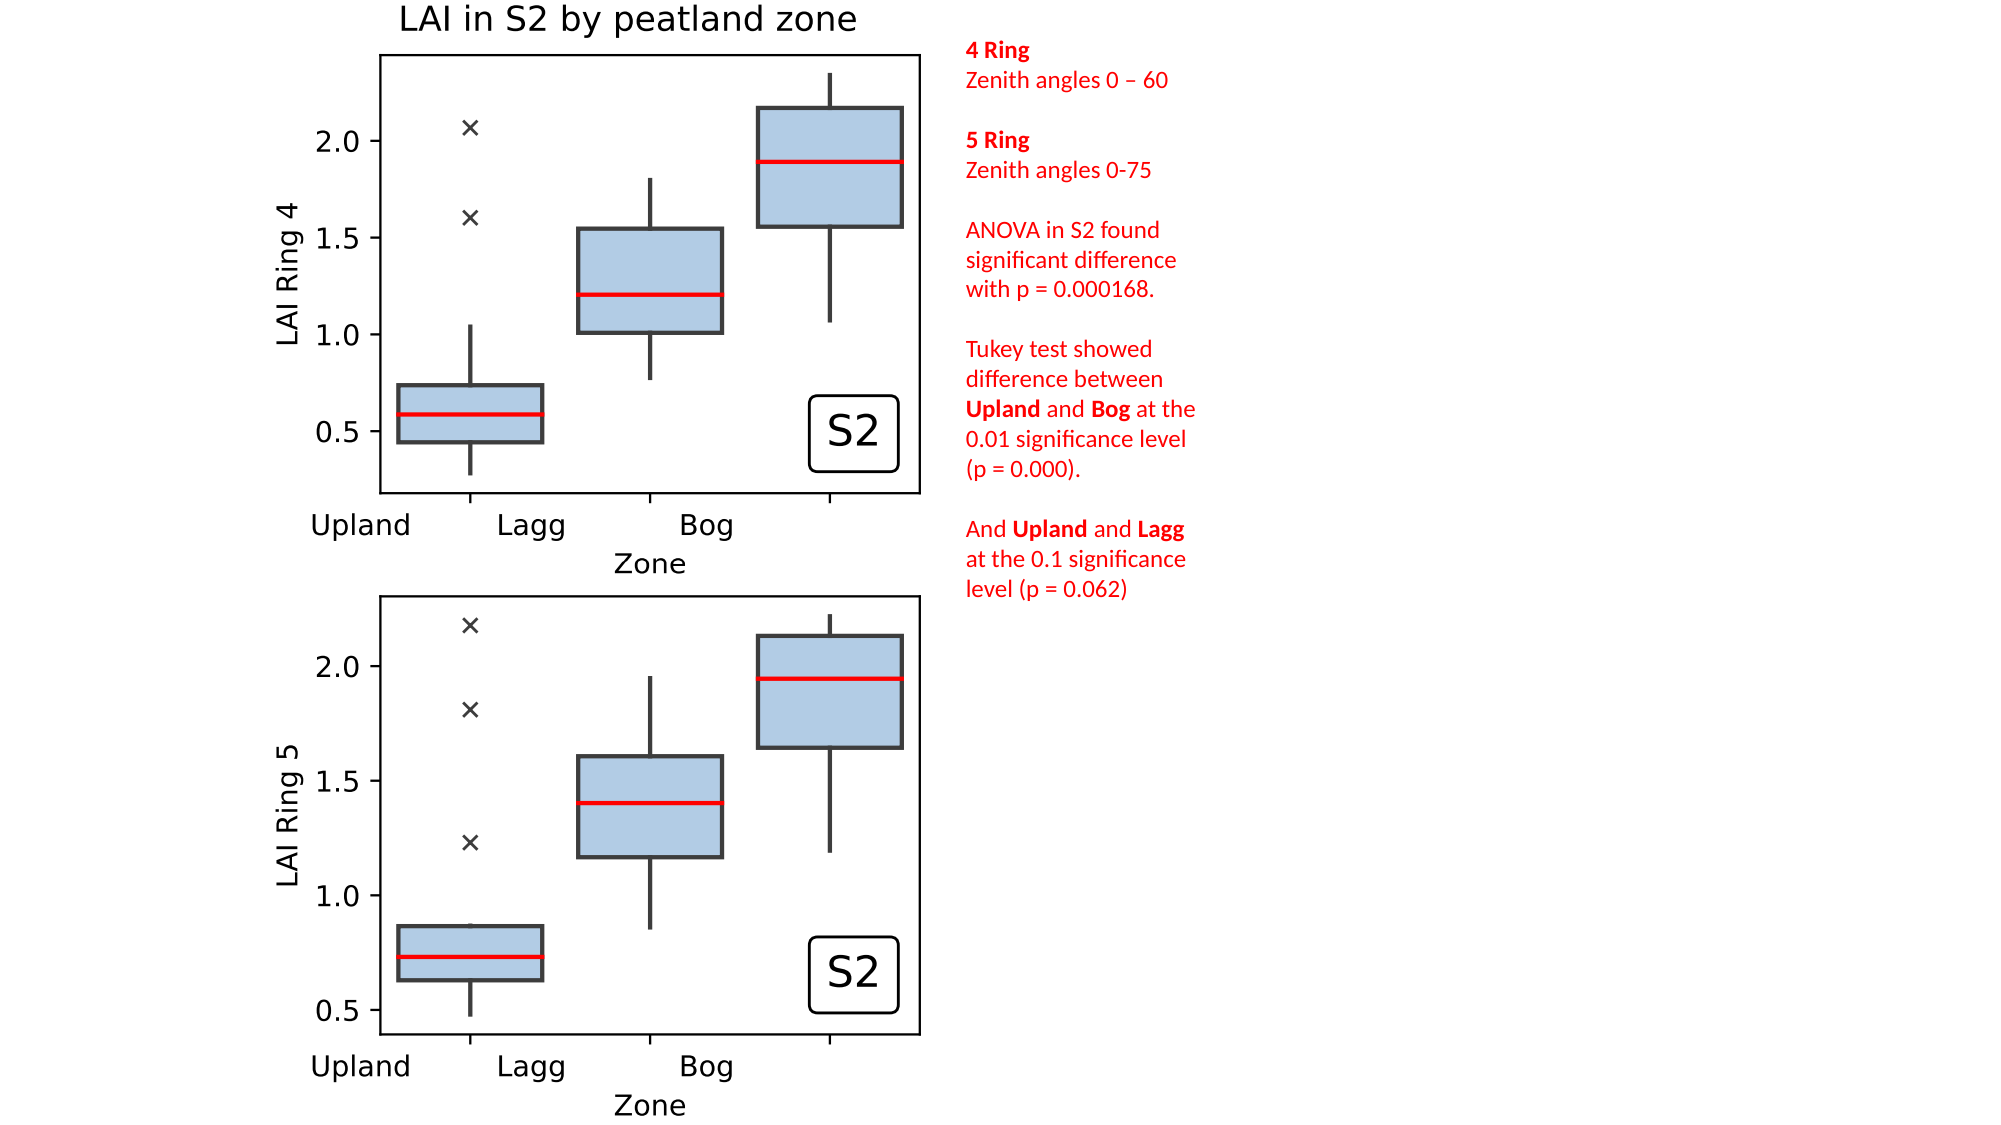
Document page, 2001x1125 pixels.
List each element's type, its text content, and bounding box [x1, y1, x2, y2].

picture [269, 0, 978, 1125]
text_box 4 Ring Zenith angles 0 – 60 5 Ring Zenith angles 0-75 ANOVA in S2 found significant difference with p = 0.000168. Tukey test showed difference between Upland and Bog at the 0.01 significance level (p = 0.000). And Upland and Lagg at the 0.1 significance level (p = 0.062) [978, 26, 1211, 640]
